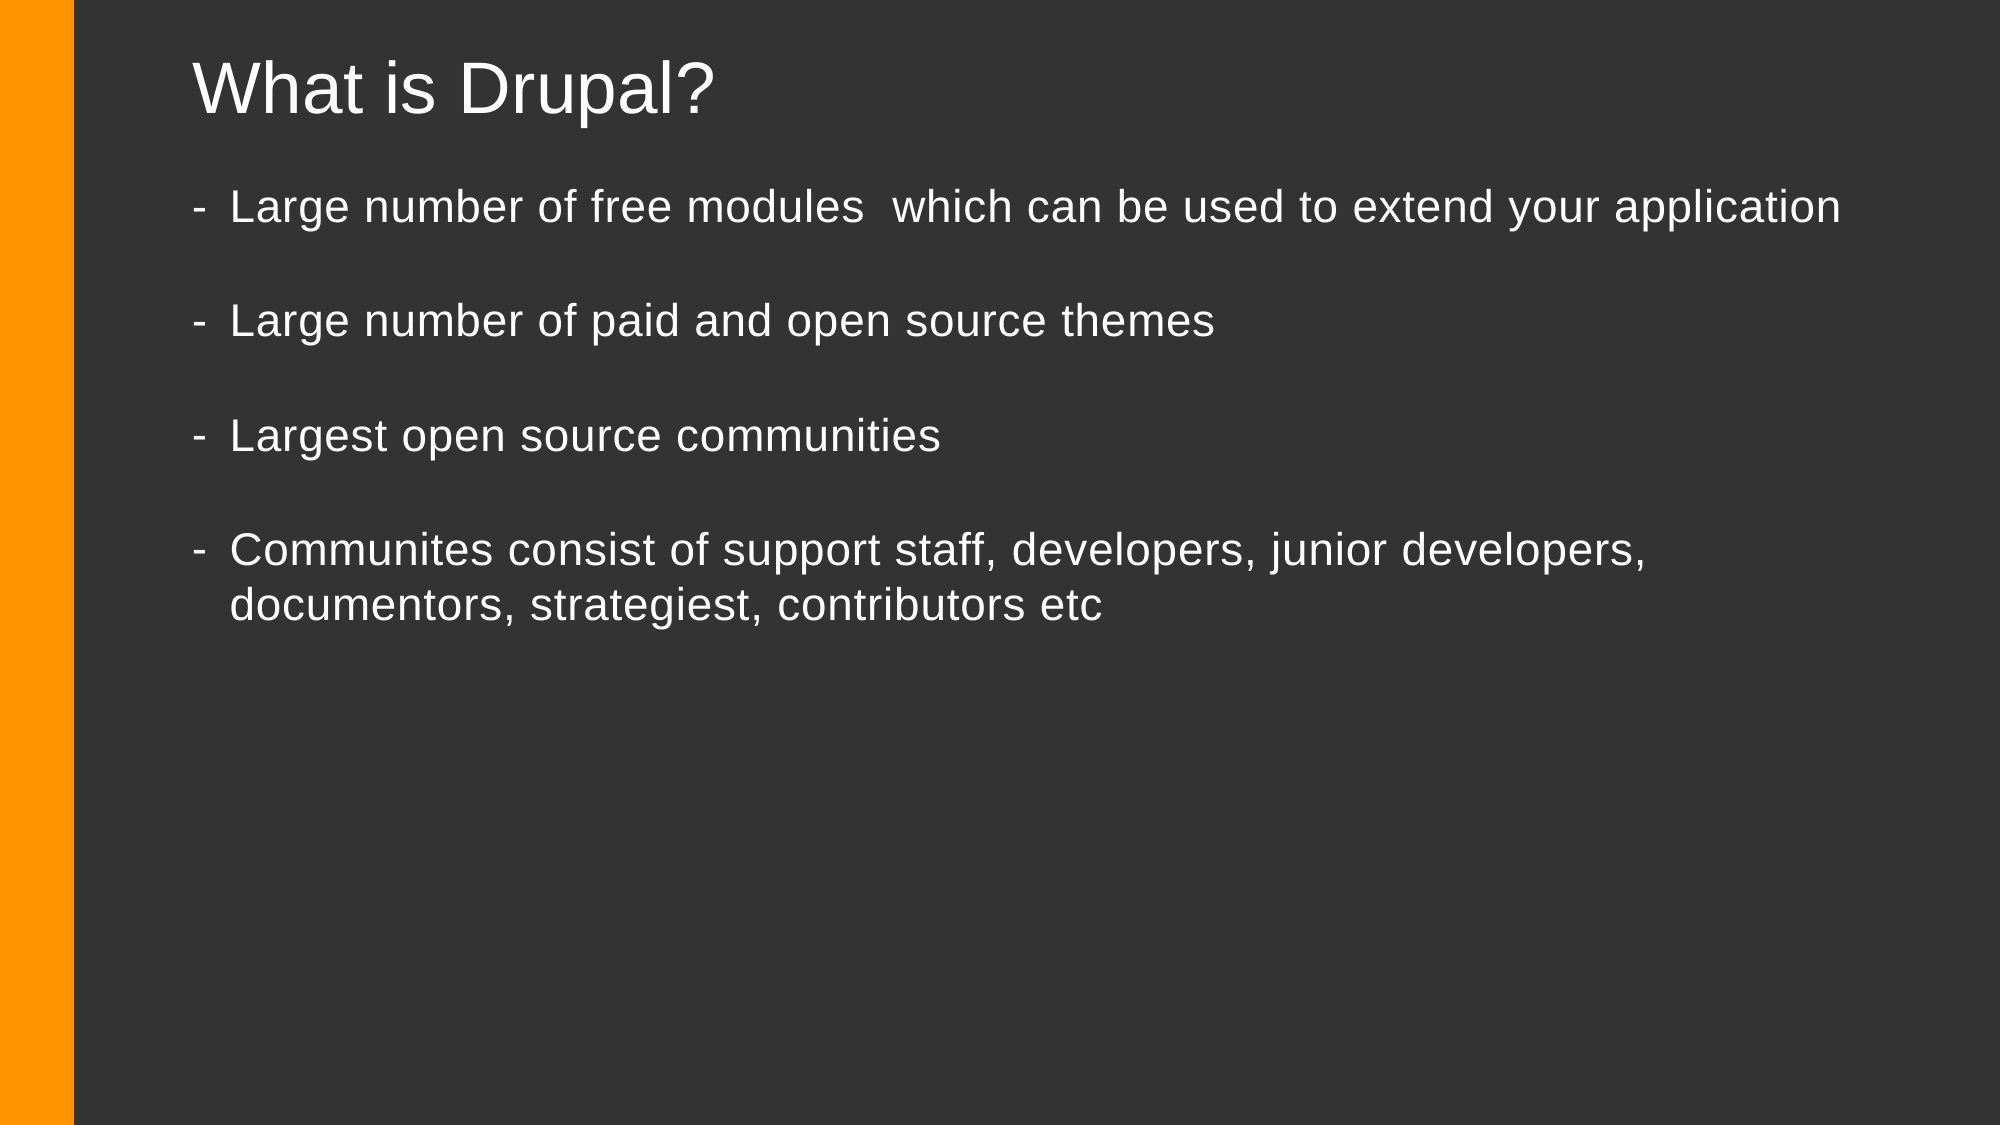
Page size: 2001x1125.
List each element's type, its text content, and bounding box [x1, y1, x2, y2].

text_box Large number of free modules which can be used to extend your application Large number of paid and open source themes Largest open source communities Communites consist of support staff, developers, junior developers, documentors, strategiest, contributors etc [189, 174, 1950, 744]
title What is Drupal? [189, 37, 828, 174]
